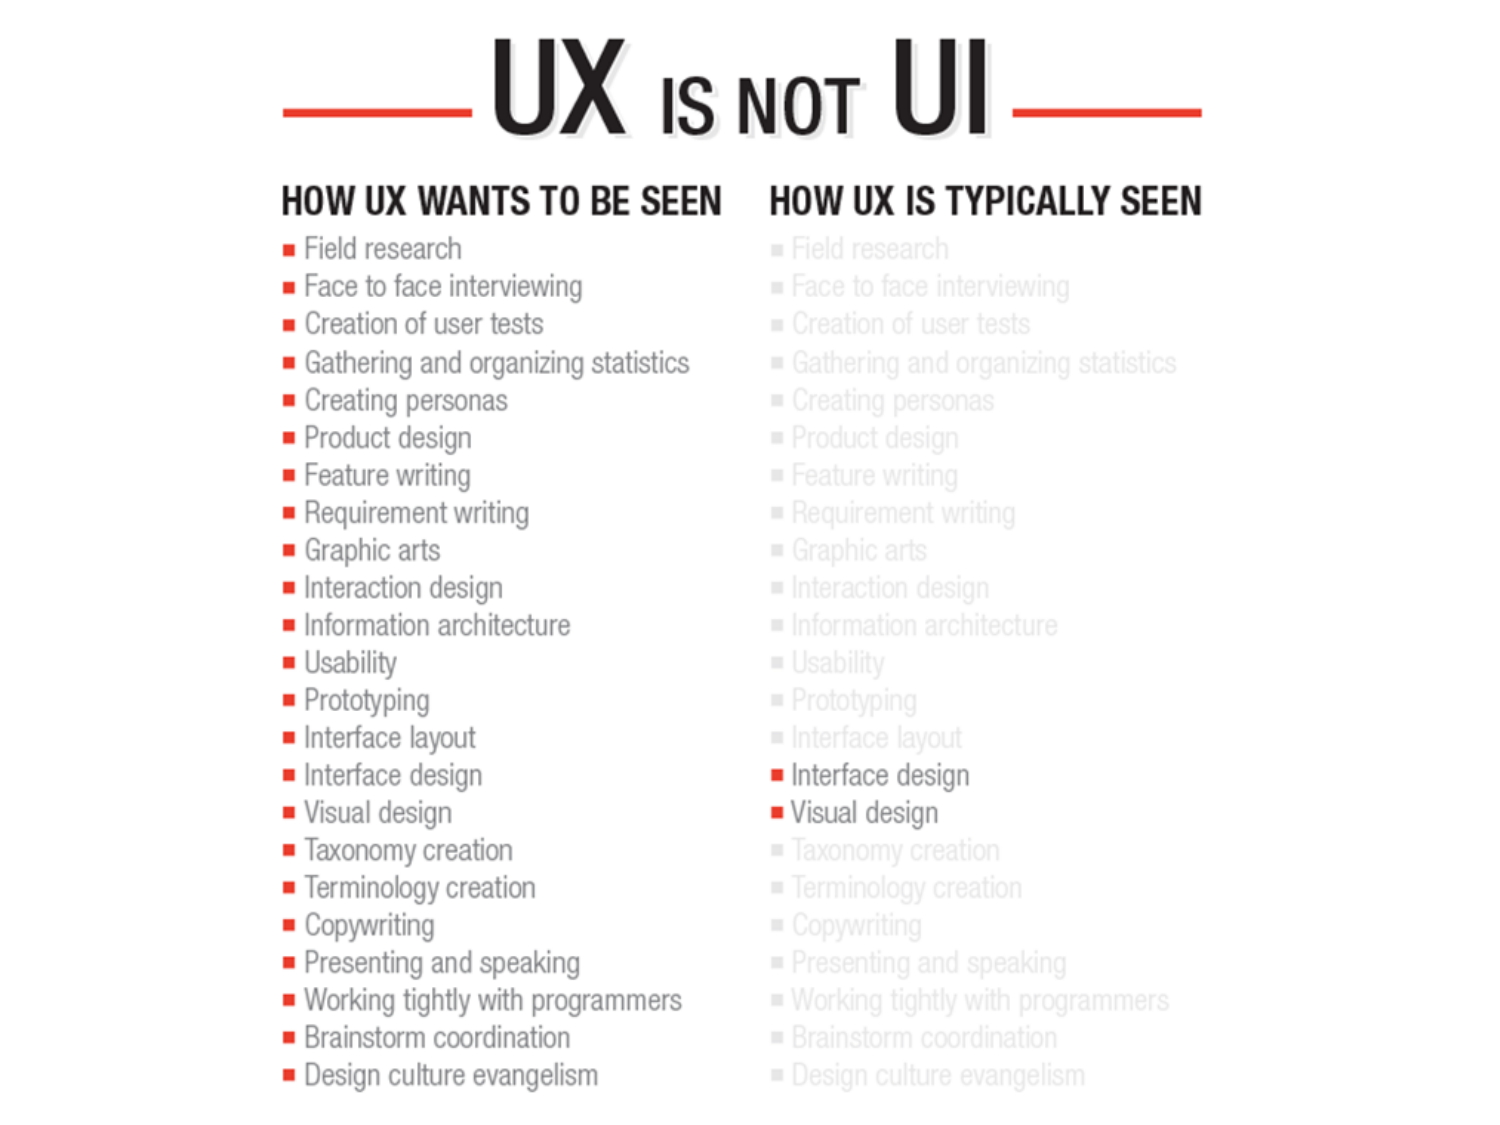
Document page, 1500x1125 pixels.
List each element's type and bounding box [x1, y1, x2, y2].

picture [249, 19, 1232, 1125]
